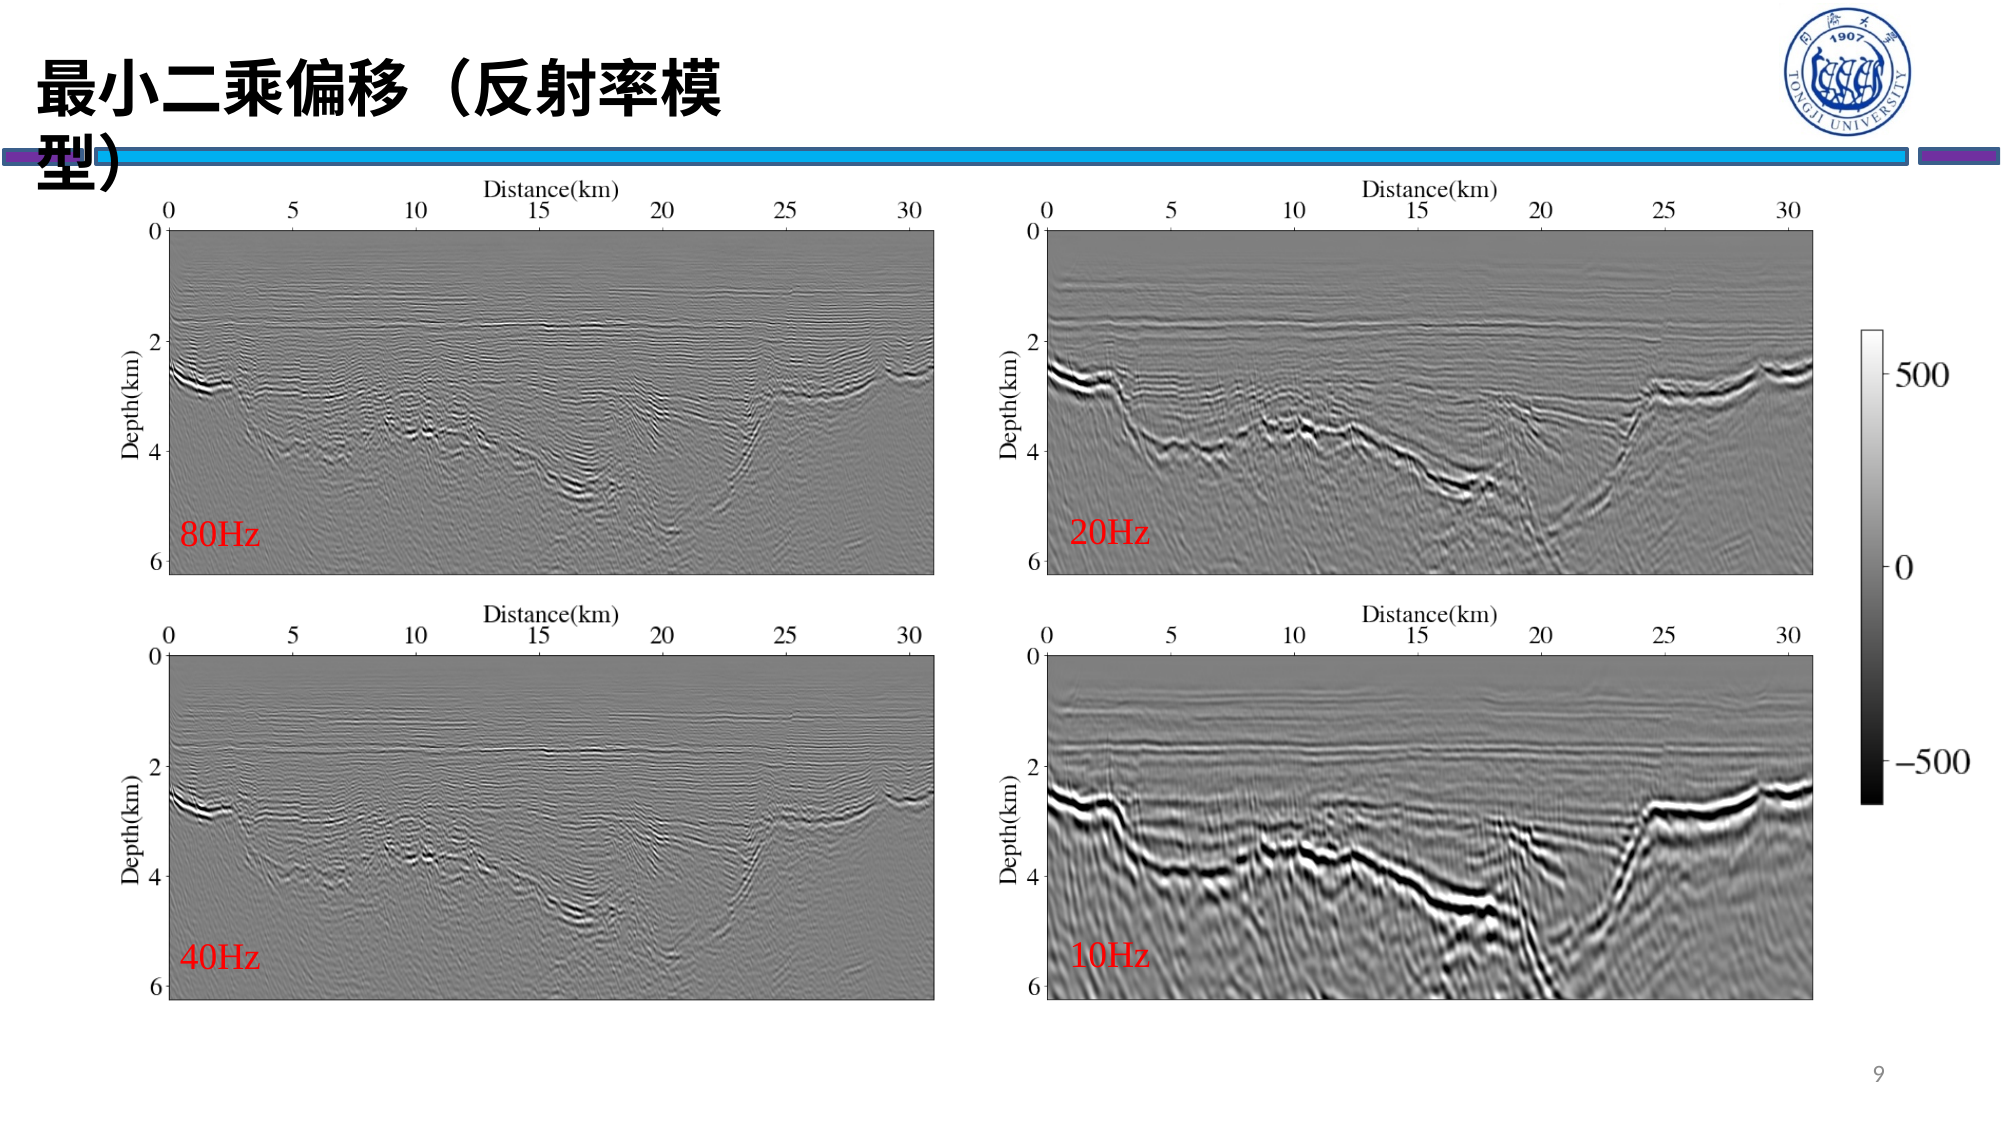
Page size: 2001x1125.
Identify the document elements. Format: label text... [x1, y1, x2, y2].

picture [992, 597, 1823, 1011]
picture [113, 172, 945, 587]
text_box 最小二乘偏移（反射率模型） [20, 41, 811, 207]
picture [113, 597, 945, 1011]
slide_number 9 [1433, 1042, 1900, 1103]
picture [1779, 2, 1916, 139]
picture [992, 172, 1823, 587]
picture [1834, 223, 1981, 837]
